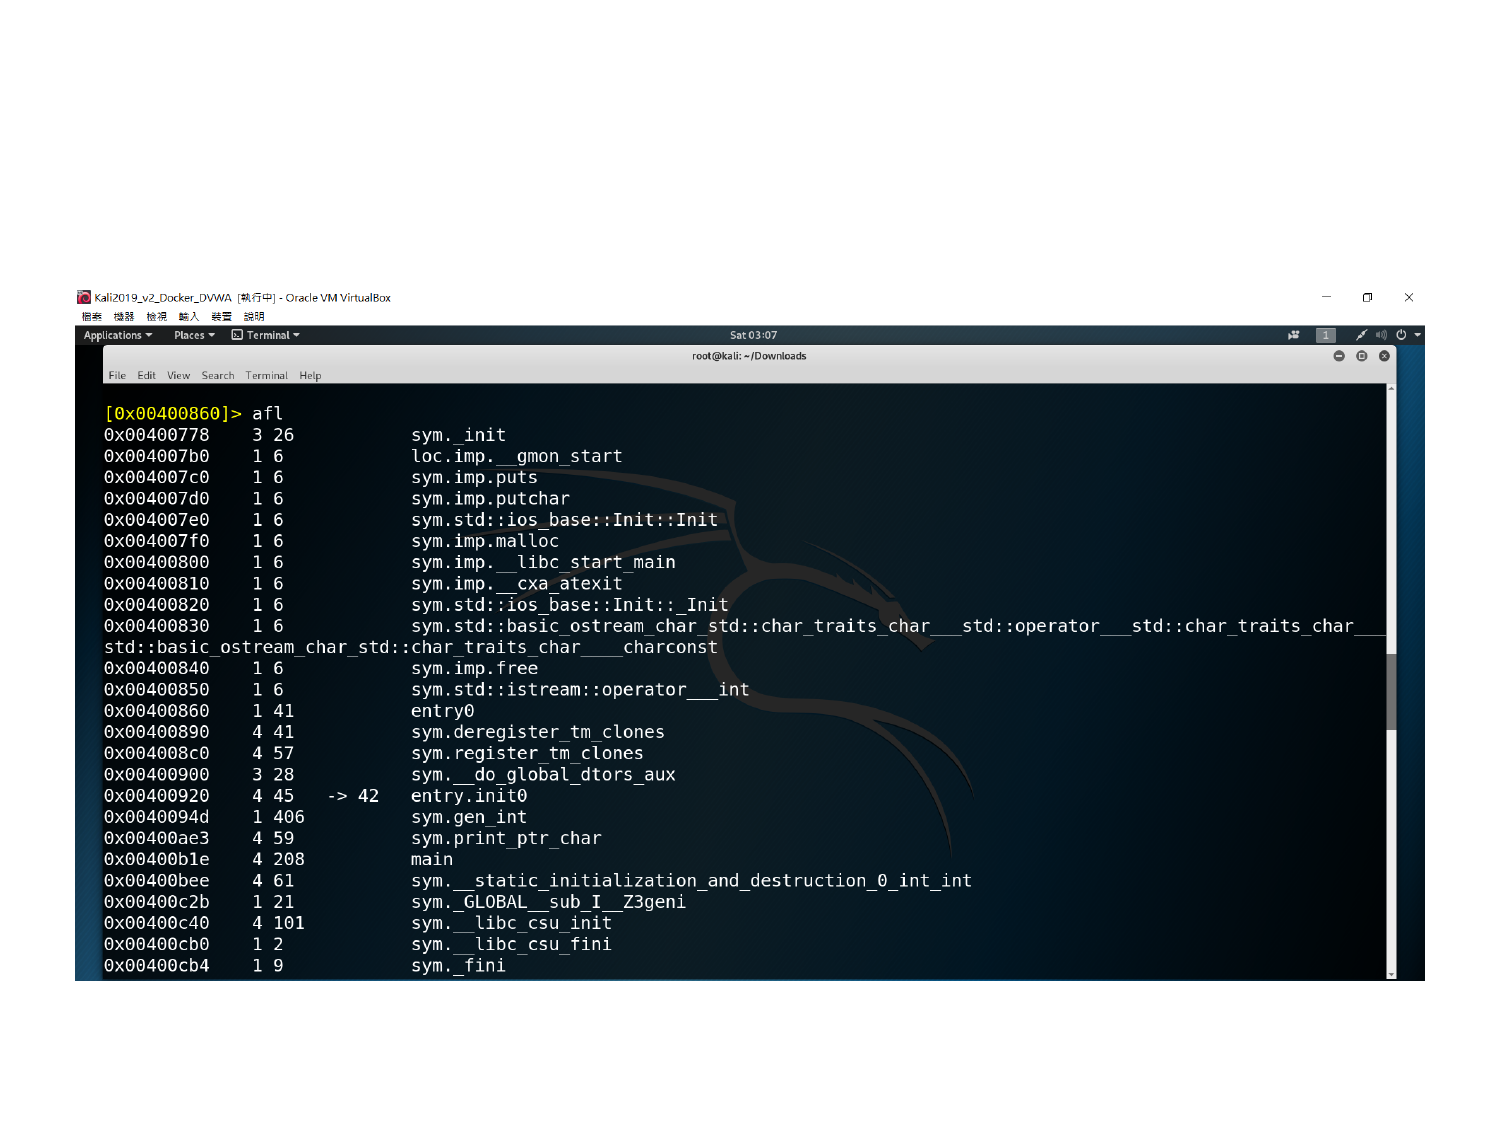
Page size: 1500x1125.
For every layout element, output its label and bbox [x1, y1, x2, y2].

list [74, 286, 1426, 981]
